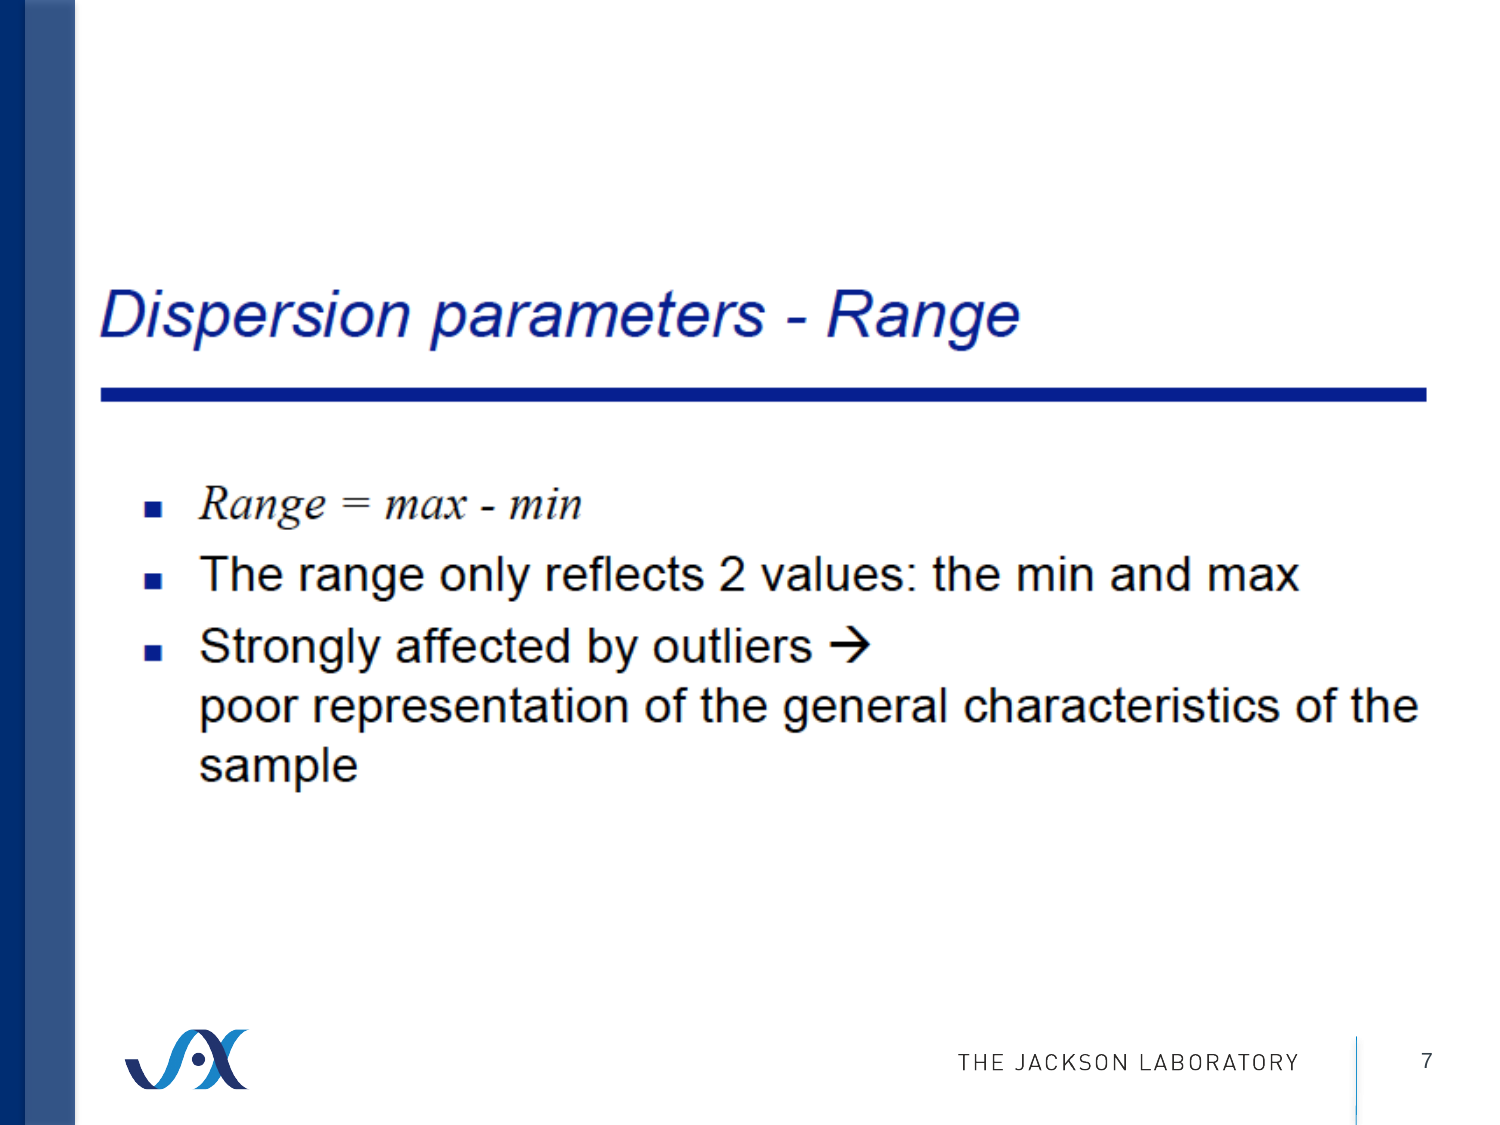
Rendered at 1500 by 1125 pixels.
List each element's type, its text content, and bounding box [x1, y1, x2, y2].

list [82, 262, 1481, 855]
slide_number 7 [1097, 1030, 1448, 1091]
picture [957, 1051, 1097, 1076]
picture [110, 1011, 268, 1106]
